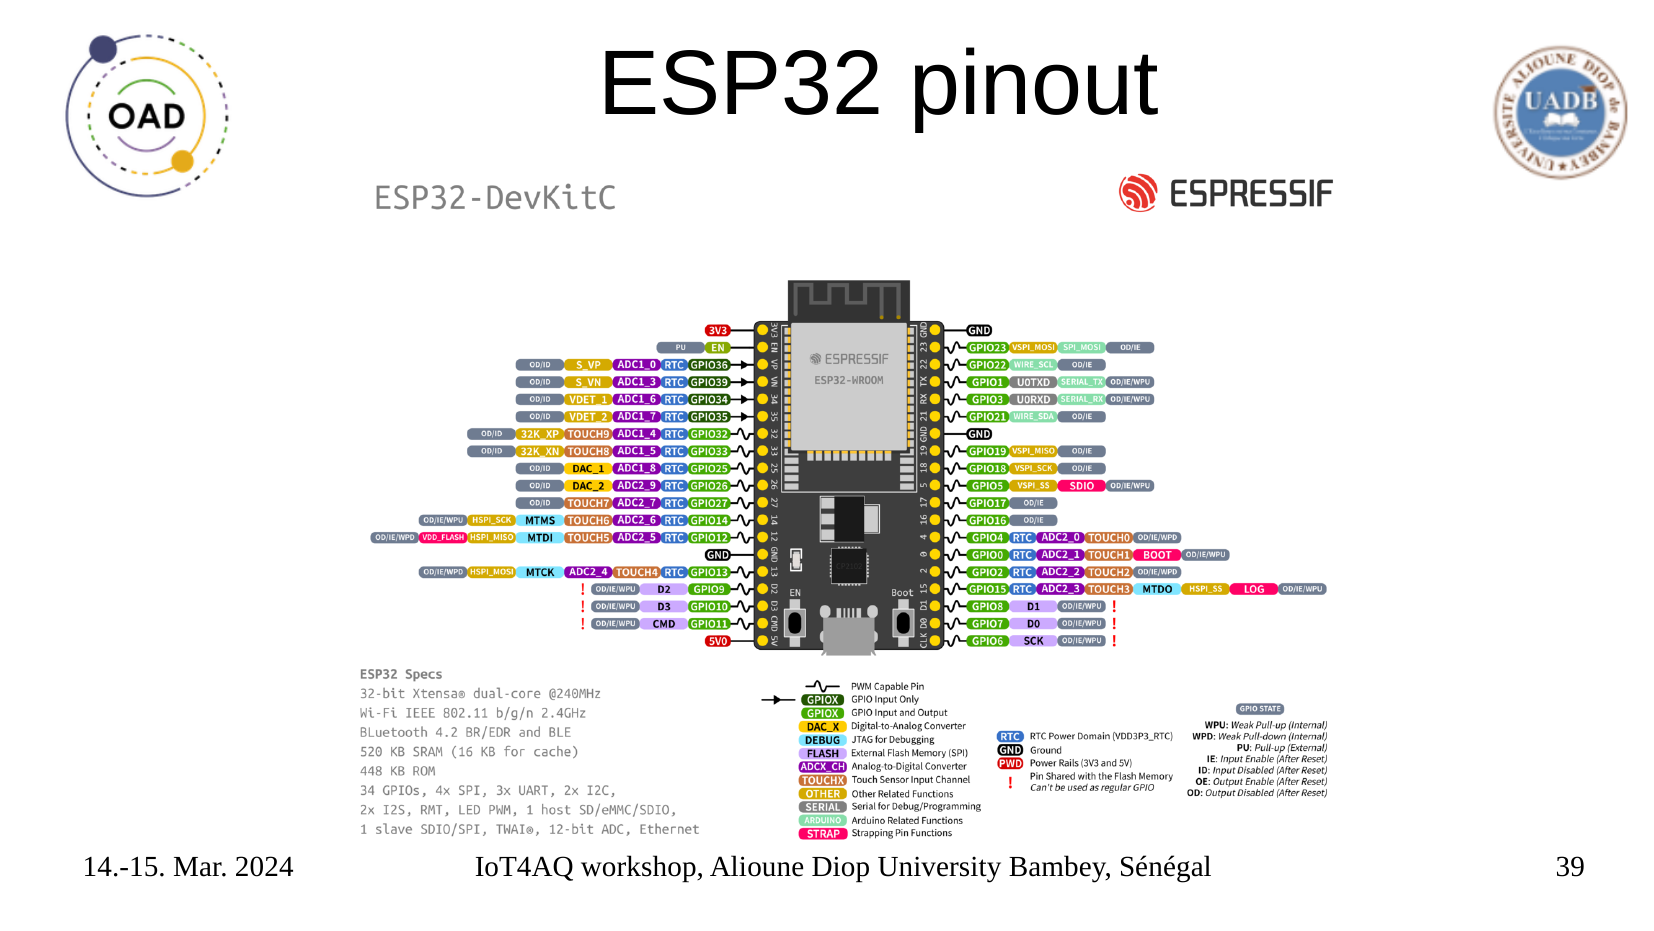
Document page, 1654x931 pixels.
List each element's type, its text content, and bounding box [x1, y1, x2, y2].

picture [25, 20, 263, 218]
title ESP32 pinout [295, 0, 1463, 156]
slide_number 39 [1312, 847, 1586, 912]
footer IoT4AQ workshop, Alioune Diop University Bambey, Sénégal [375, 852, 1312, 912]
picture [1482, 37, 1641, 188]
picture [352, 166, 1344, 843]
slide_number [82, 847, 375, 912]
